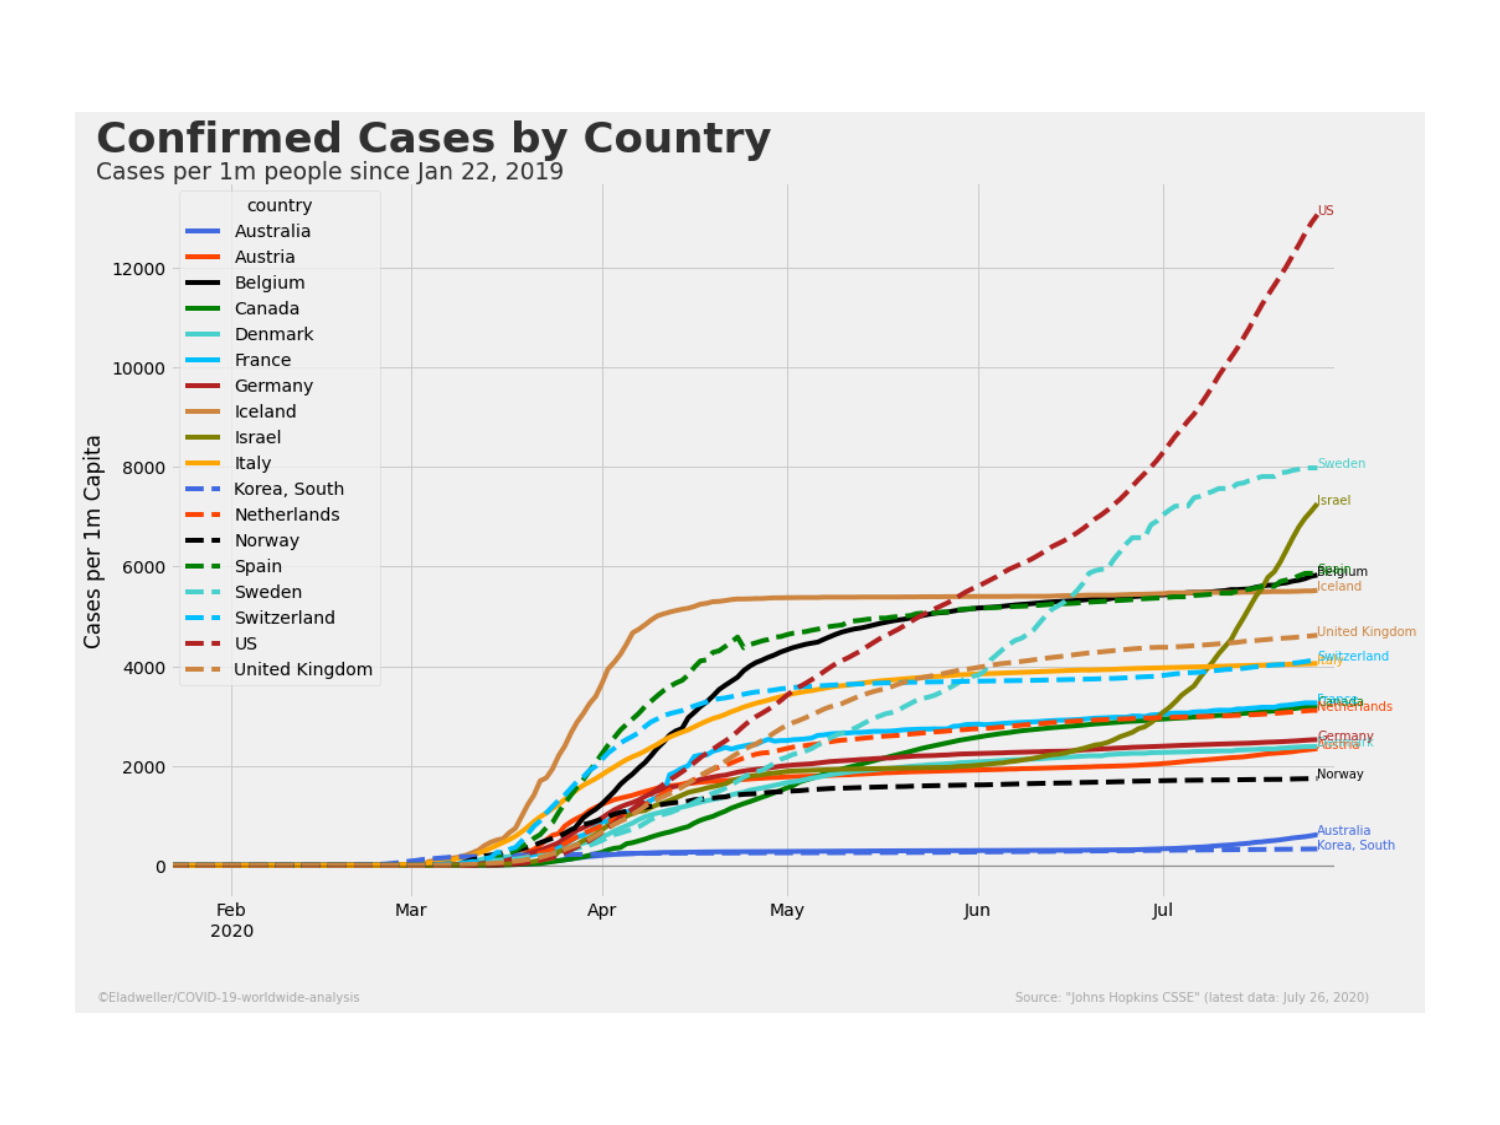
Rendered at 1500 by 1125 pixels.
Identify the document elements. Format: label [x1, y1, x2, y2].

picture [74, 112, 1426, 1013]
